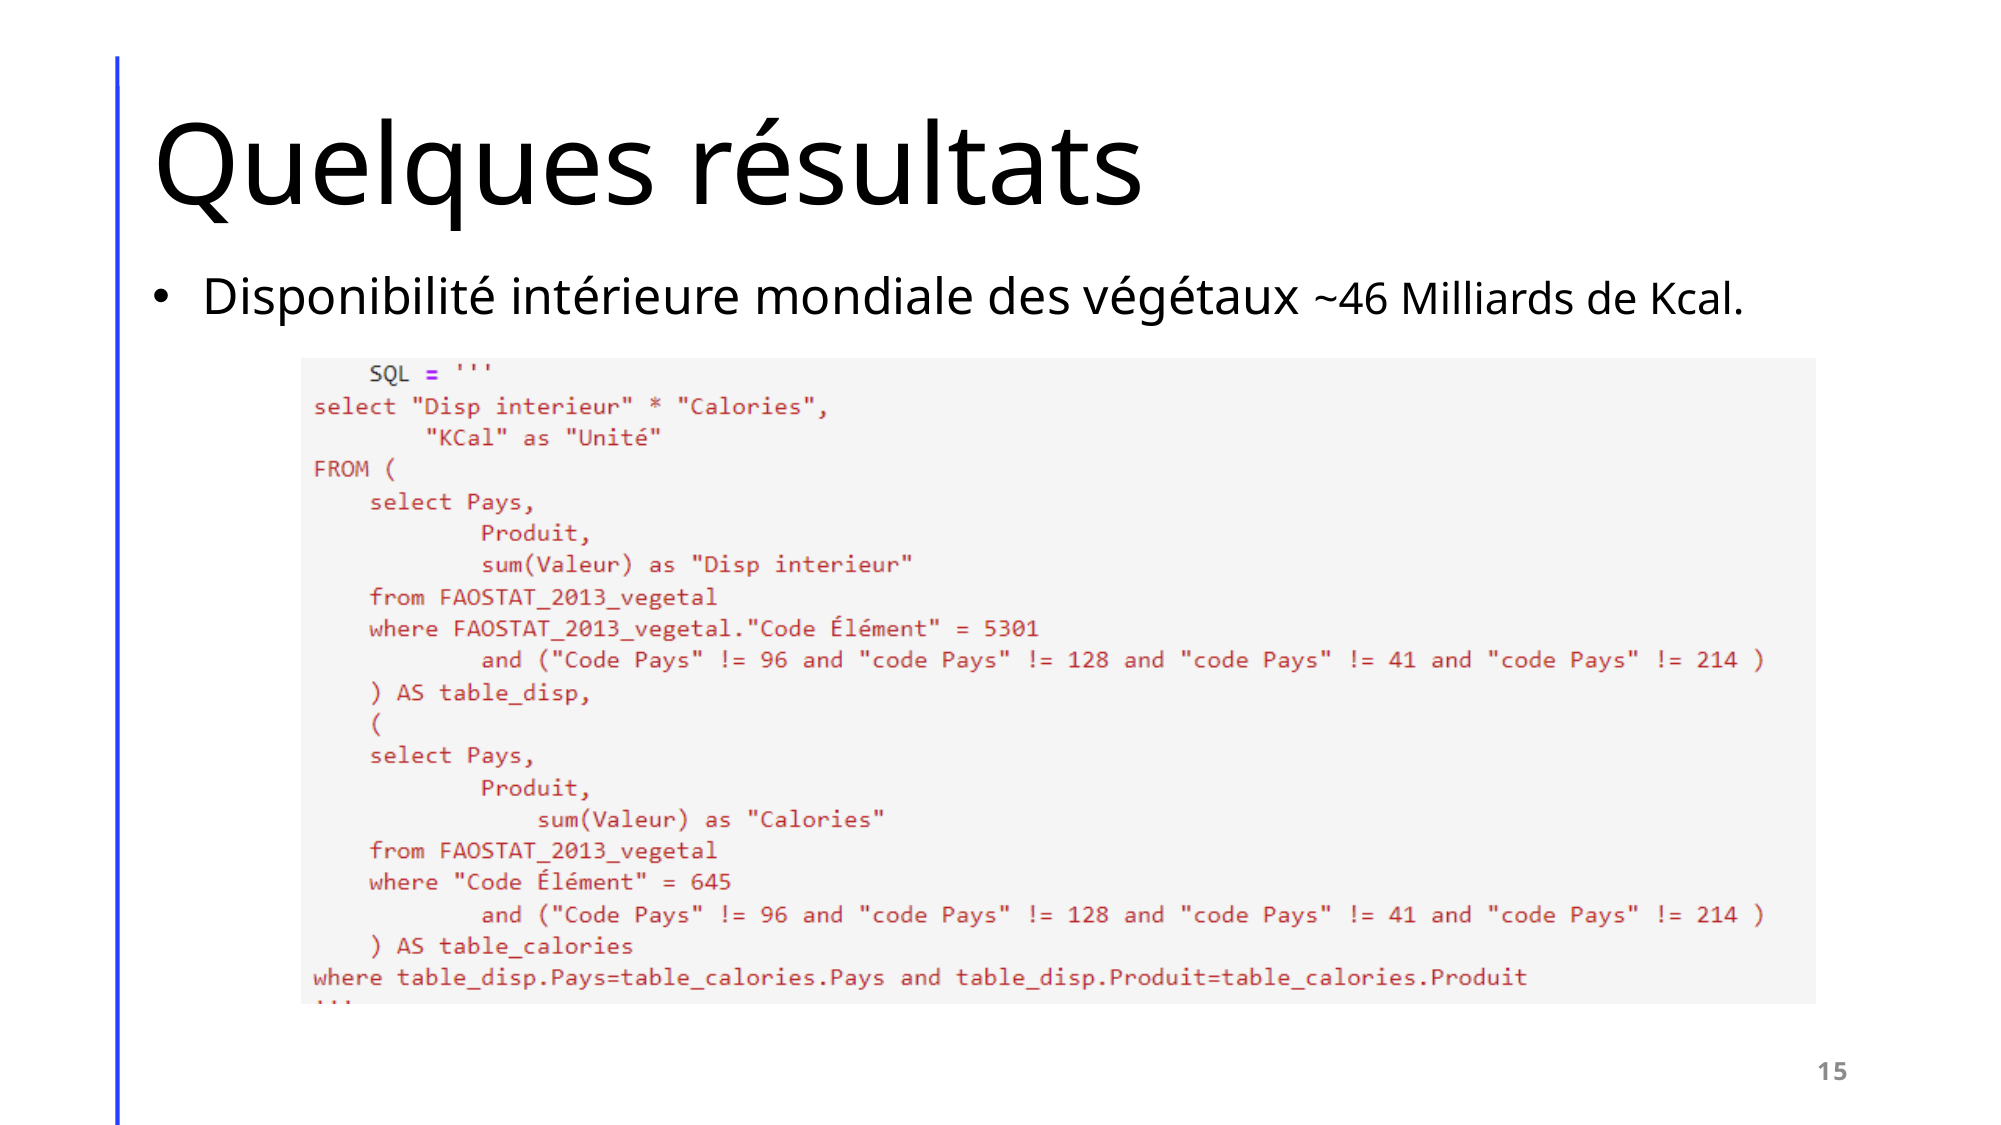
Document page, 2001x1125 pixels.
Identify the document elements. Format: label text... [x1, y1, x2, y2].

picture [300, 358, 1816, 1005]
list Disponibilité intérieure mondiale des végétaux ~46 Milliards de Kcal. [137, 264, 1863, 978]
slide_number 12 [1412, 1042, 1863, 1103]
title Quelques résultats [137, 59, 1863, 264]
